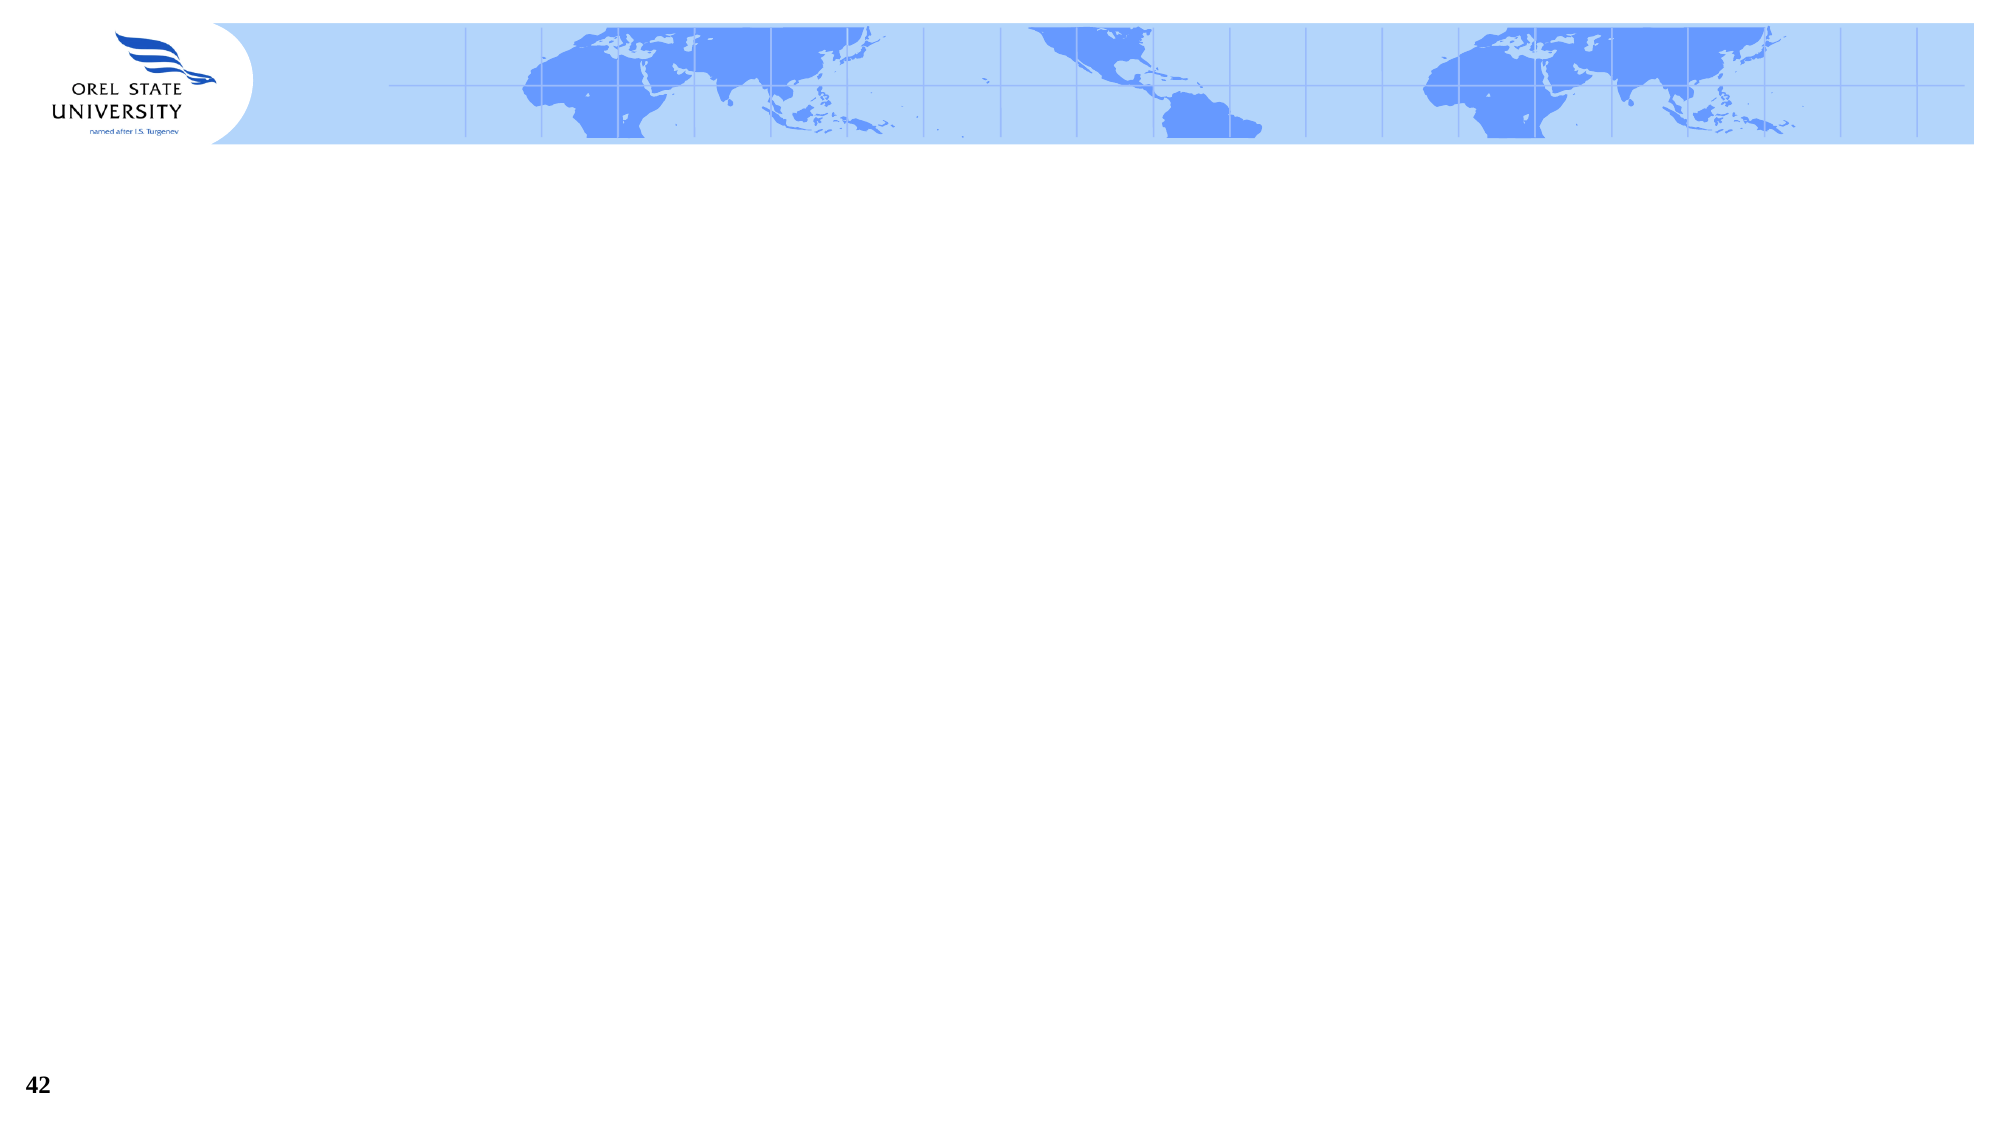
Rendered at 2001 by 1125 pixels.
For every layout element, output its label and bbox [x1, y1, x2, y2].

picture [51, 29, 217, 136]
